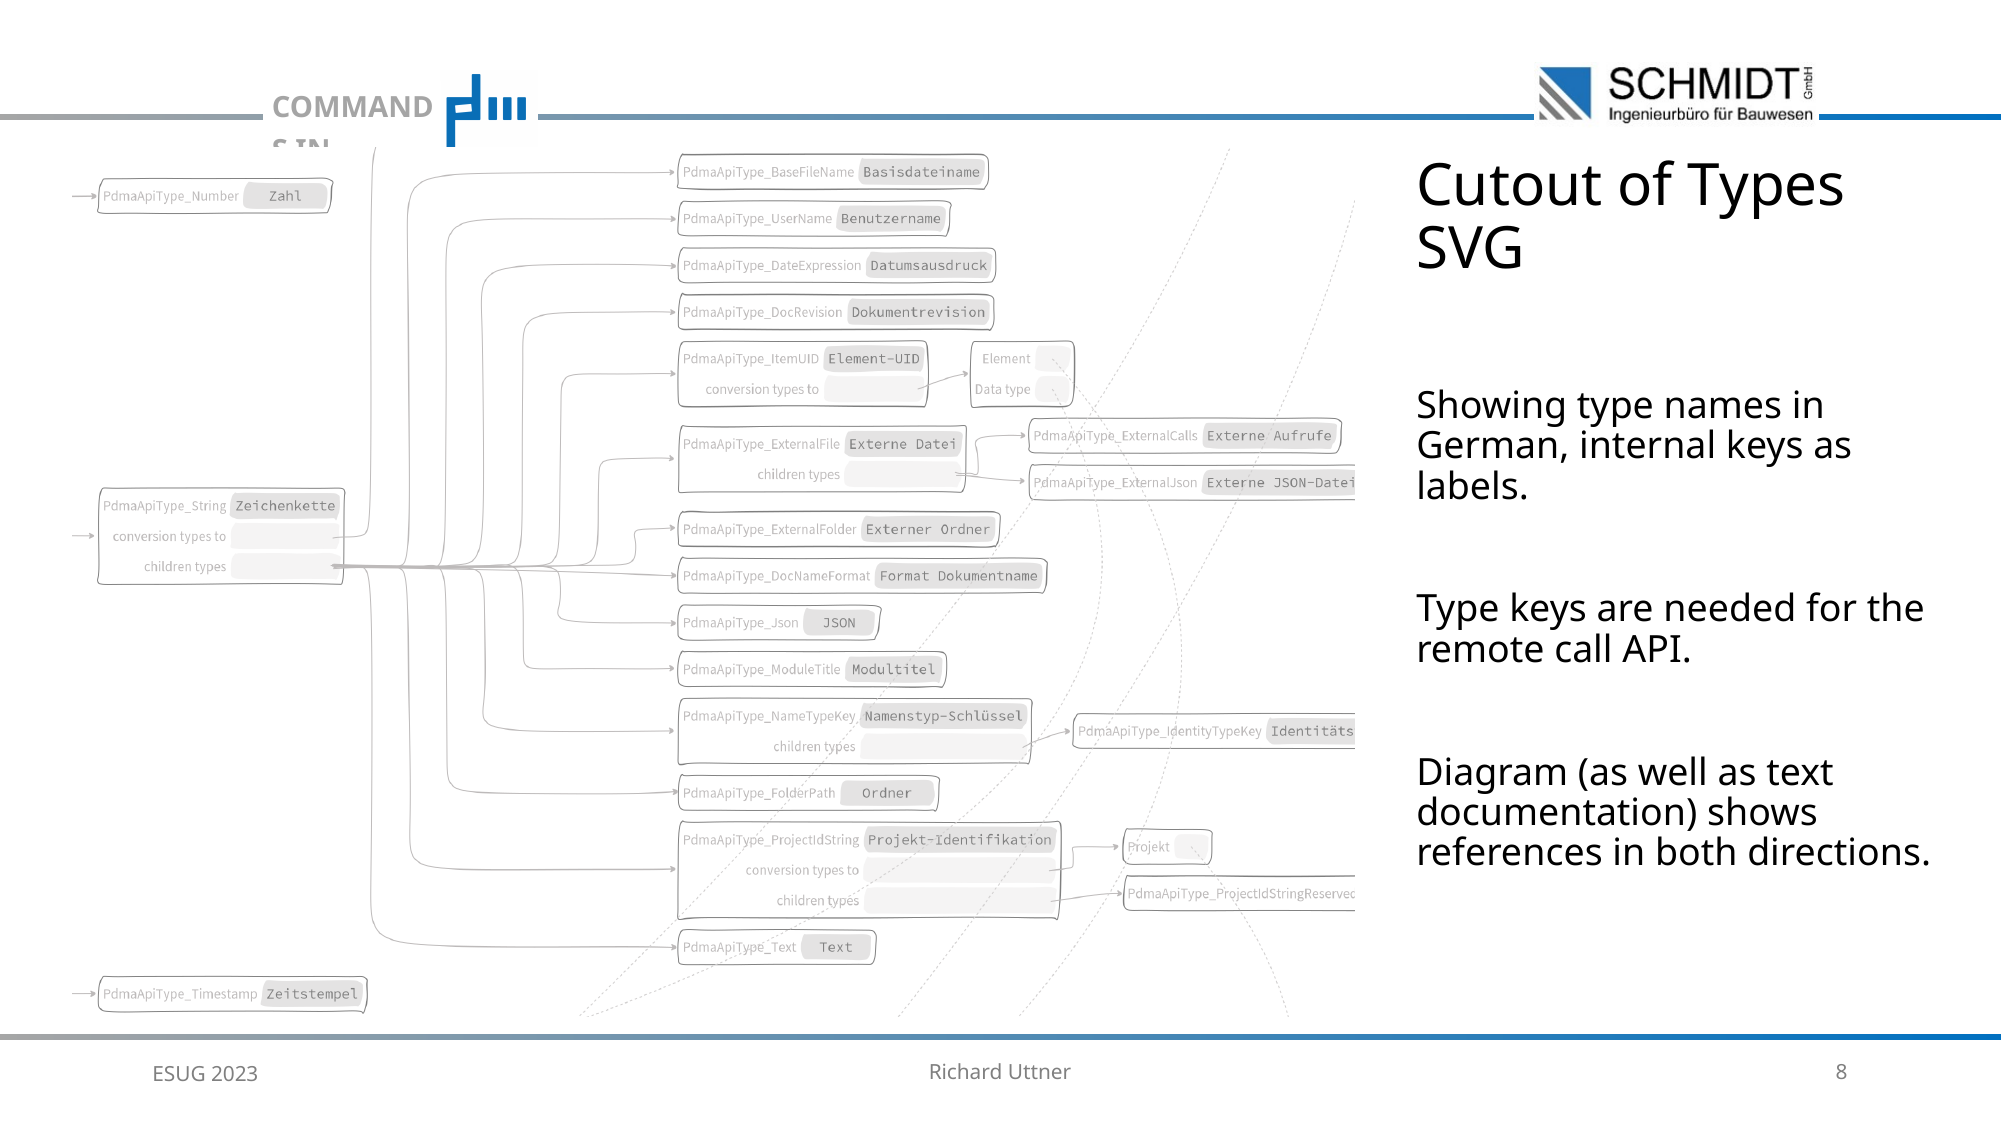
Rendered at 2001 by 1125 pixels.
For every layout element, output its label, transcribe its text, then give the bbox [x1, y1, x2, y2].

slide_number 8 [1412, 1042, 1863, 1103]
footer Richard Uttner [662, 1042, 1338, 1103]
picture [72, 70, 1355, 1017]
list Cutout of Types SVG Showing type names in German, internal keys as labels. Type keys are needed for the remote call API. Diagram (as well as text documentation) shows references in both directions. [1401, 148, 1956, 1003]
slide_number ESUG 2023 [137, 1042, 588, 1103]
picture [1534, 62, 1819, 128]
